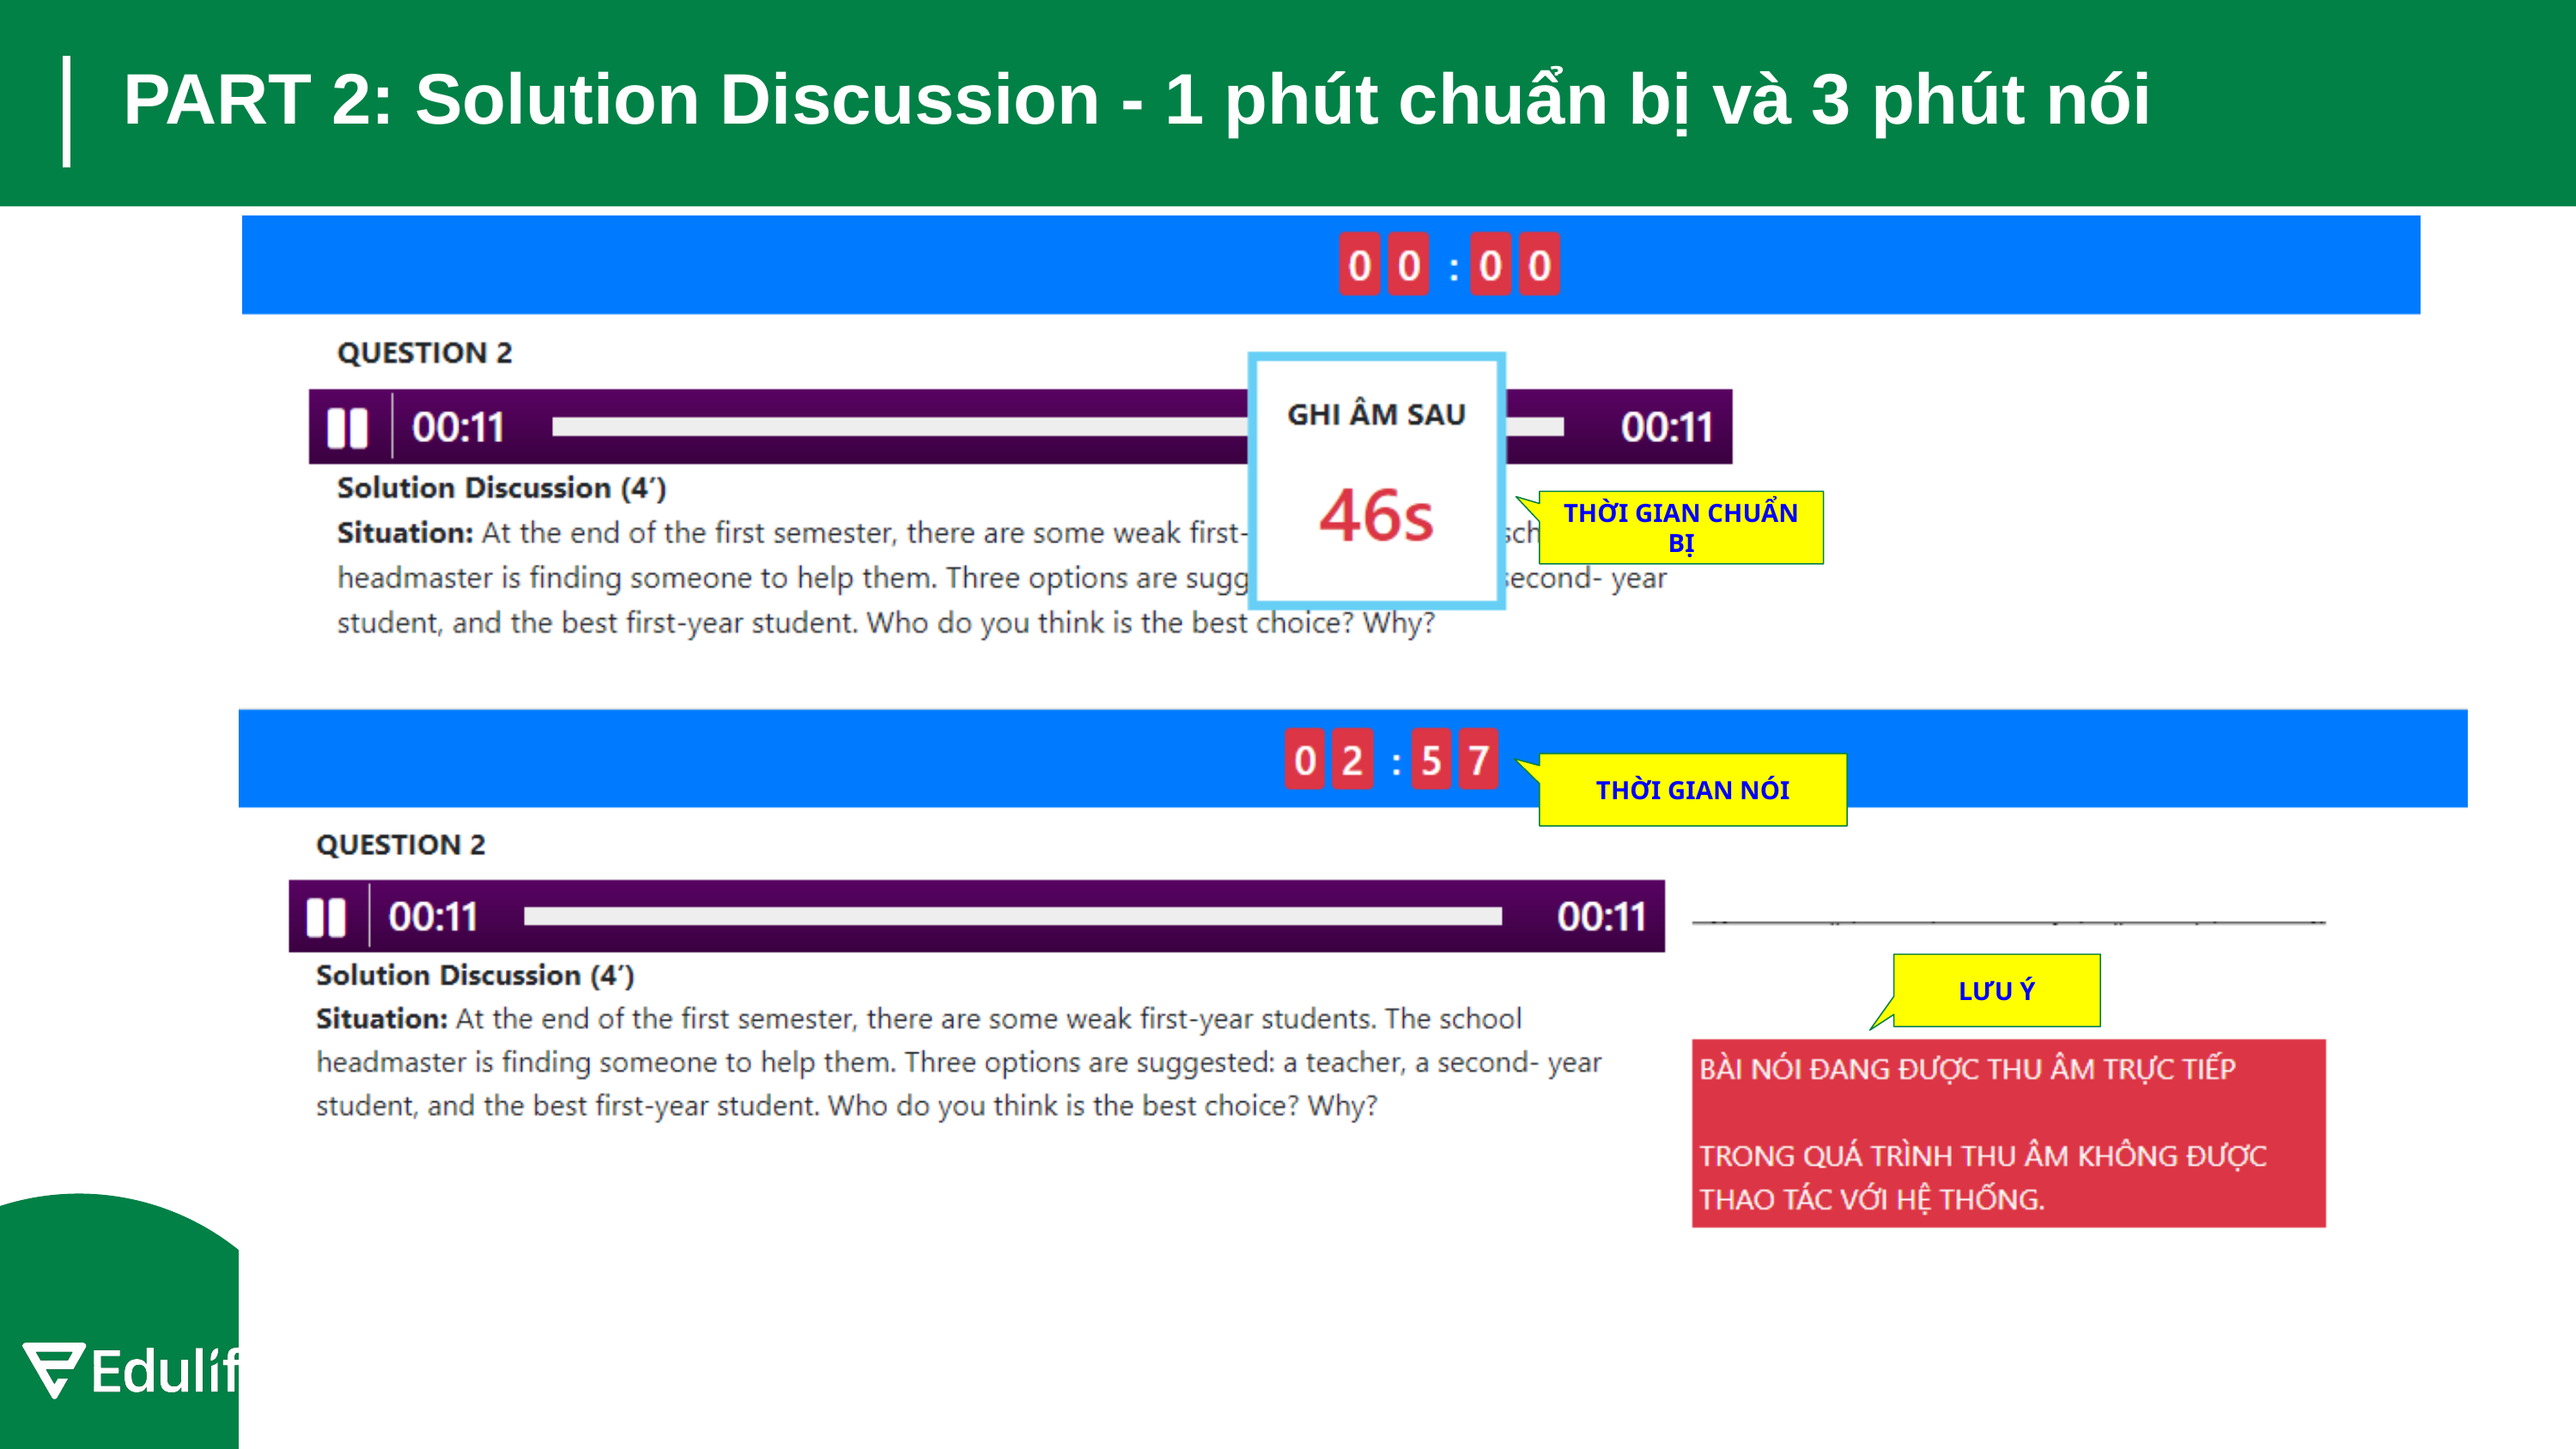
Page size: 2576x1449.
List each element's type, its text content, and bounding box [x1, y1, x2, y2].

title PART 2: Solution Discussion - 1 phút chuẩn bị và 3 phút nói [110, 45, 2553, 157]
picture [22, 215, 2468, 1449]
